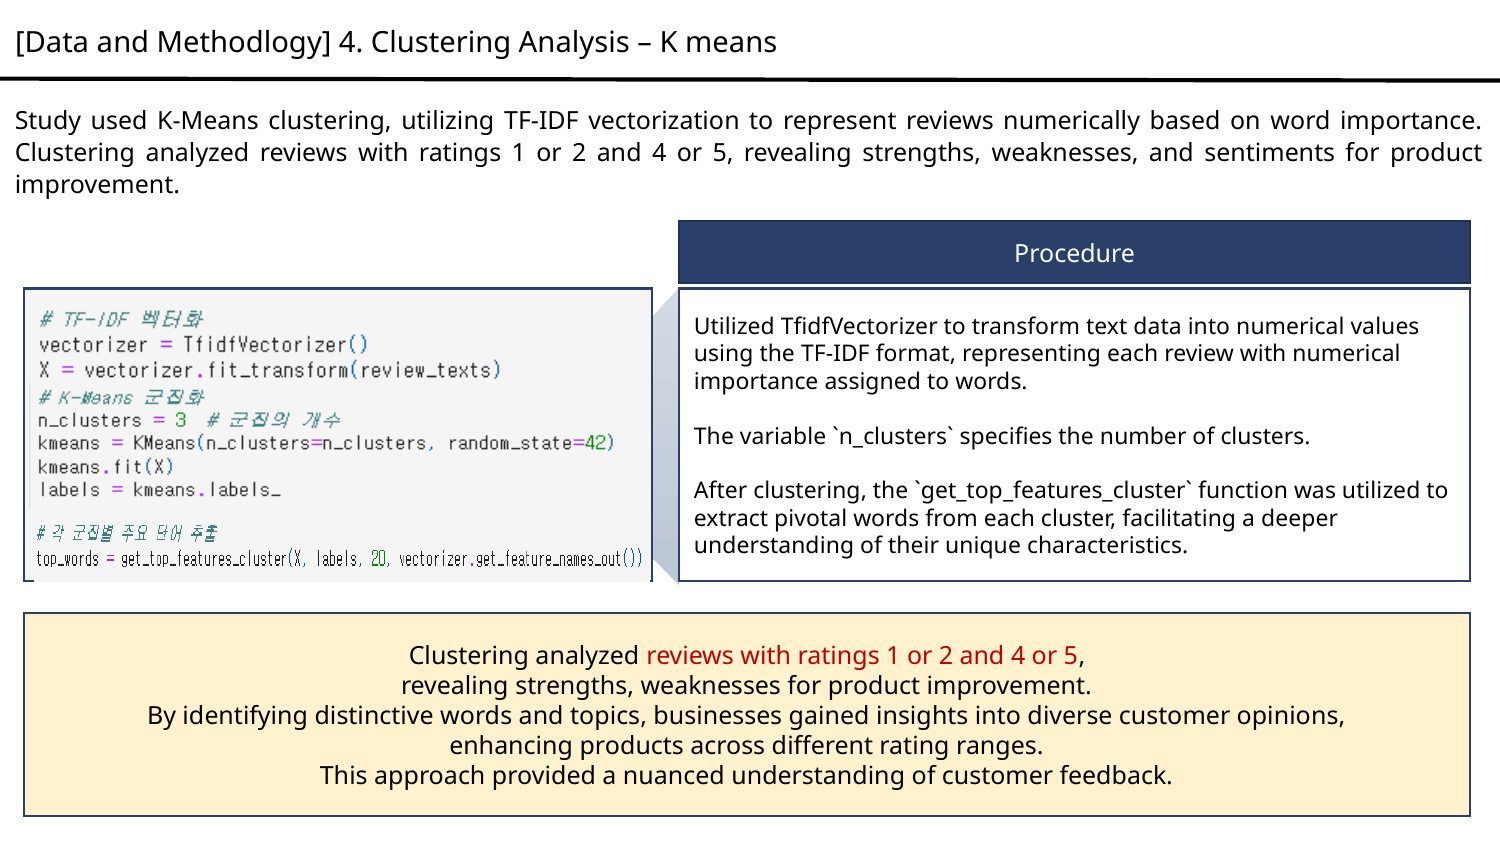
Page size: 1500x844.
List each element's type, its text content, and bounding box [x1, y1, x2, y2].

text_box Procedure [678, 240, 1471, 284]
text_box Clustering analyzed reviews with ratings 1 or 2 and 4 or 5, revealing strengths, weaknesses for product improvement. By identifying distinctive words and topics, businesses gained insights into diverse customer opinions, enhancing products across different rating ranges. This approach provided a nuanced understanding of customer feedback. [23, 612, 1471, 817]
picture [29, 303, 650, 510]
text_box [Data and Methodlogy] 4. Clustering Analysis – K means [0, 0, 1500, 78]
text_box Study used K-Means clustering, utilizing TF-IDF vectorization to represent reviews numerically based on word importance. Clustering analyzed reviews with ratings 1 or 2 and 4 or 5, revealing strengths, weaknesses, and sentiments for product improvement. [0, 94, 1500, 240]
text_box Utilized TfidfVectorizer to transform text data into numerical values using the TF-IDF format, representing each review with numerical importance assigned to words. The variable `n_clusters` specifies the number of clusters. After clustering, the `get_top_features_cluster` function was utilized to extract pivotal words from each cluster, facilitating a deeper understanding of their unique characteristics. [678, 287, 1471, 582]
text_box [0, 78, 1500, 94]
text_box [653, 288, 681, 588]
text_box [23, 287, 653, 582]
picture [33, 514, 650, 582]
